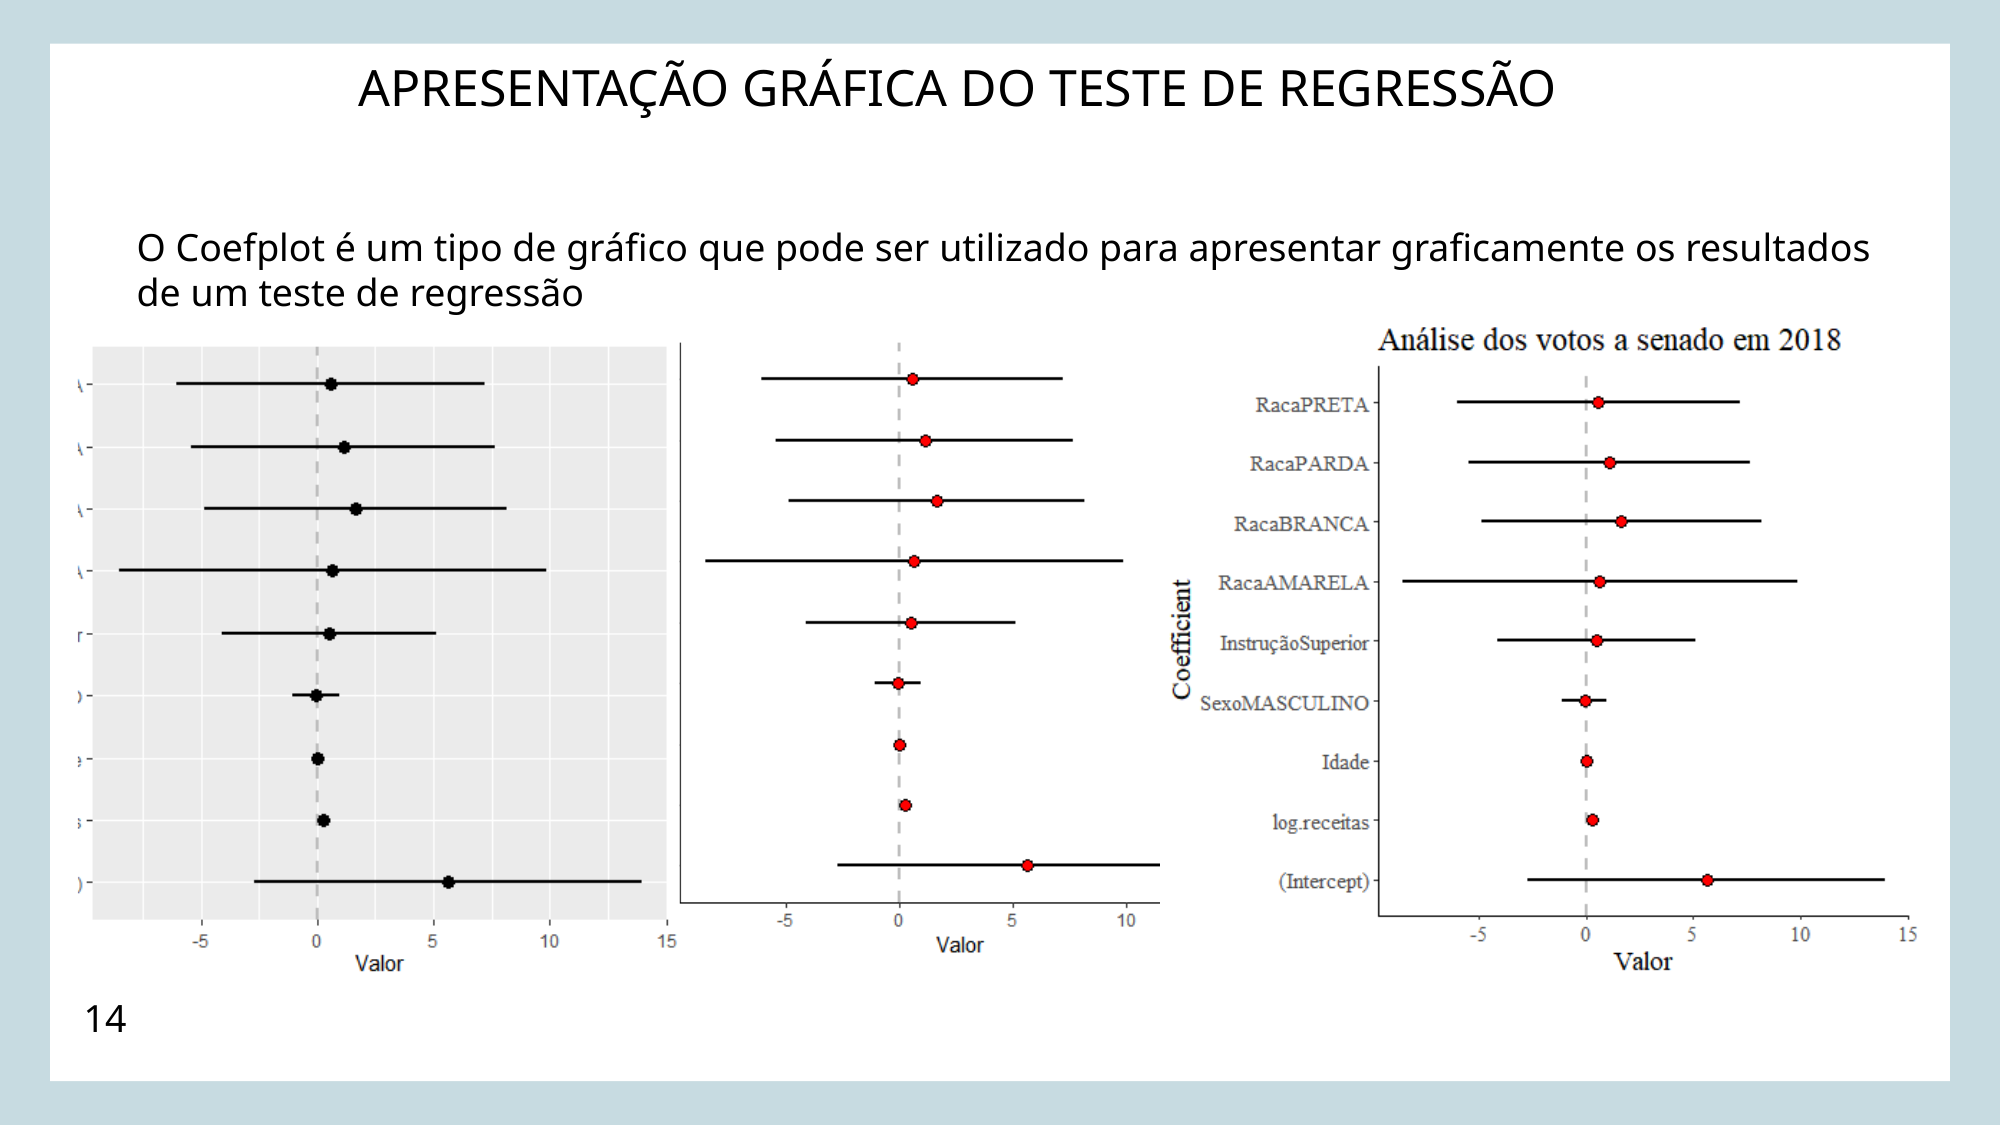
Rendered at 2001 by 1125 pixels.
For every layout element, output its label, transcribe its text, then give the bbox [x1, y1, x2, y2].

text_box 14 [68, 987, 144, 1018]
picture [77, 316, 1921, 986]
text_box O Coefplot é um tipo de gráfico que pode ser utilizado para apresentar graficamente os resultados de um teste de regressão [121, 216, 1901, 321]
subtitle Apresentação gráfica do teste de regressão [207, 63, 1708, 123]
